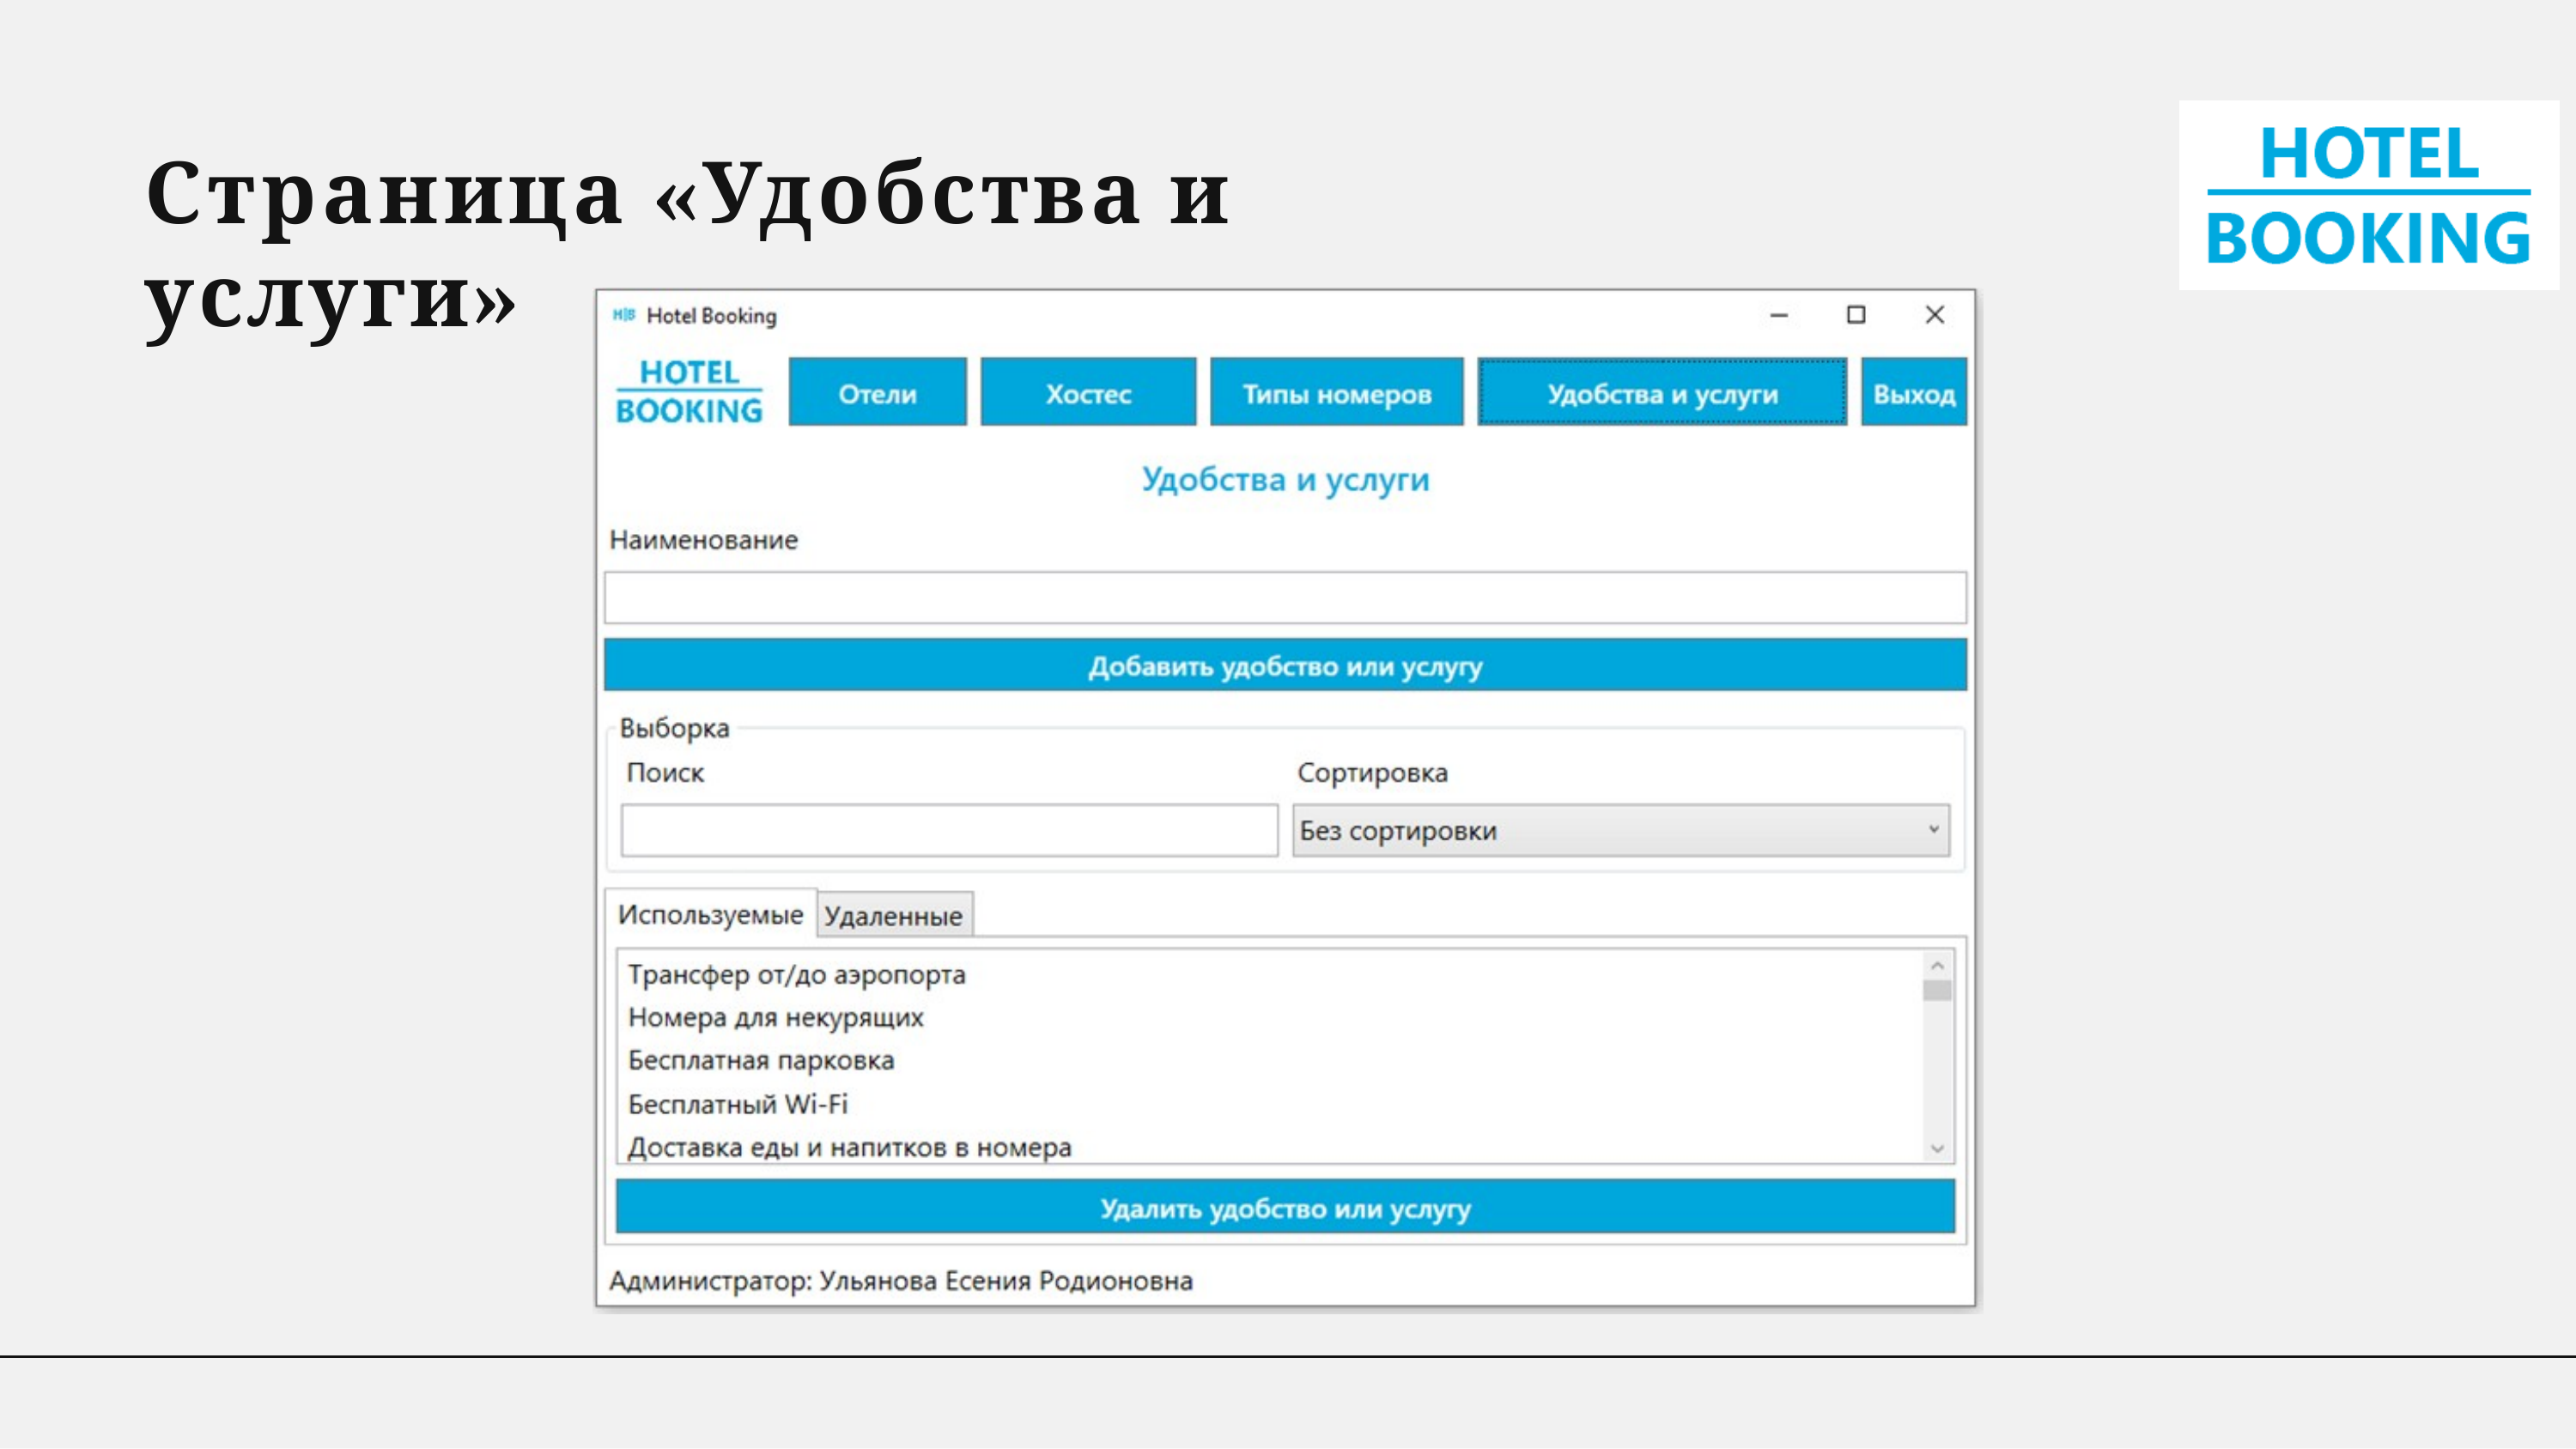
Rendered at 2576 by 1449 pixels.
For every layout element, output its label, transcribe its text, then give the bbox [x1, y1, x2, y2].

title Страница «Удобства и услуги» [143, 136, 1532, 380]
picture [2178, 100, 2560, 291]
picture [592, 288, 1984, 1315]
